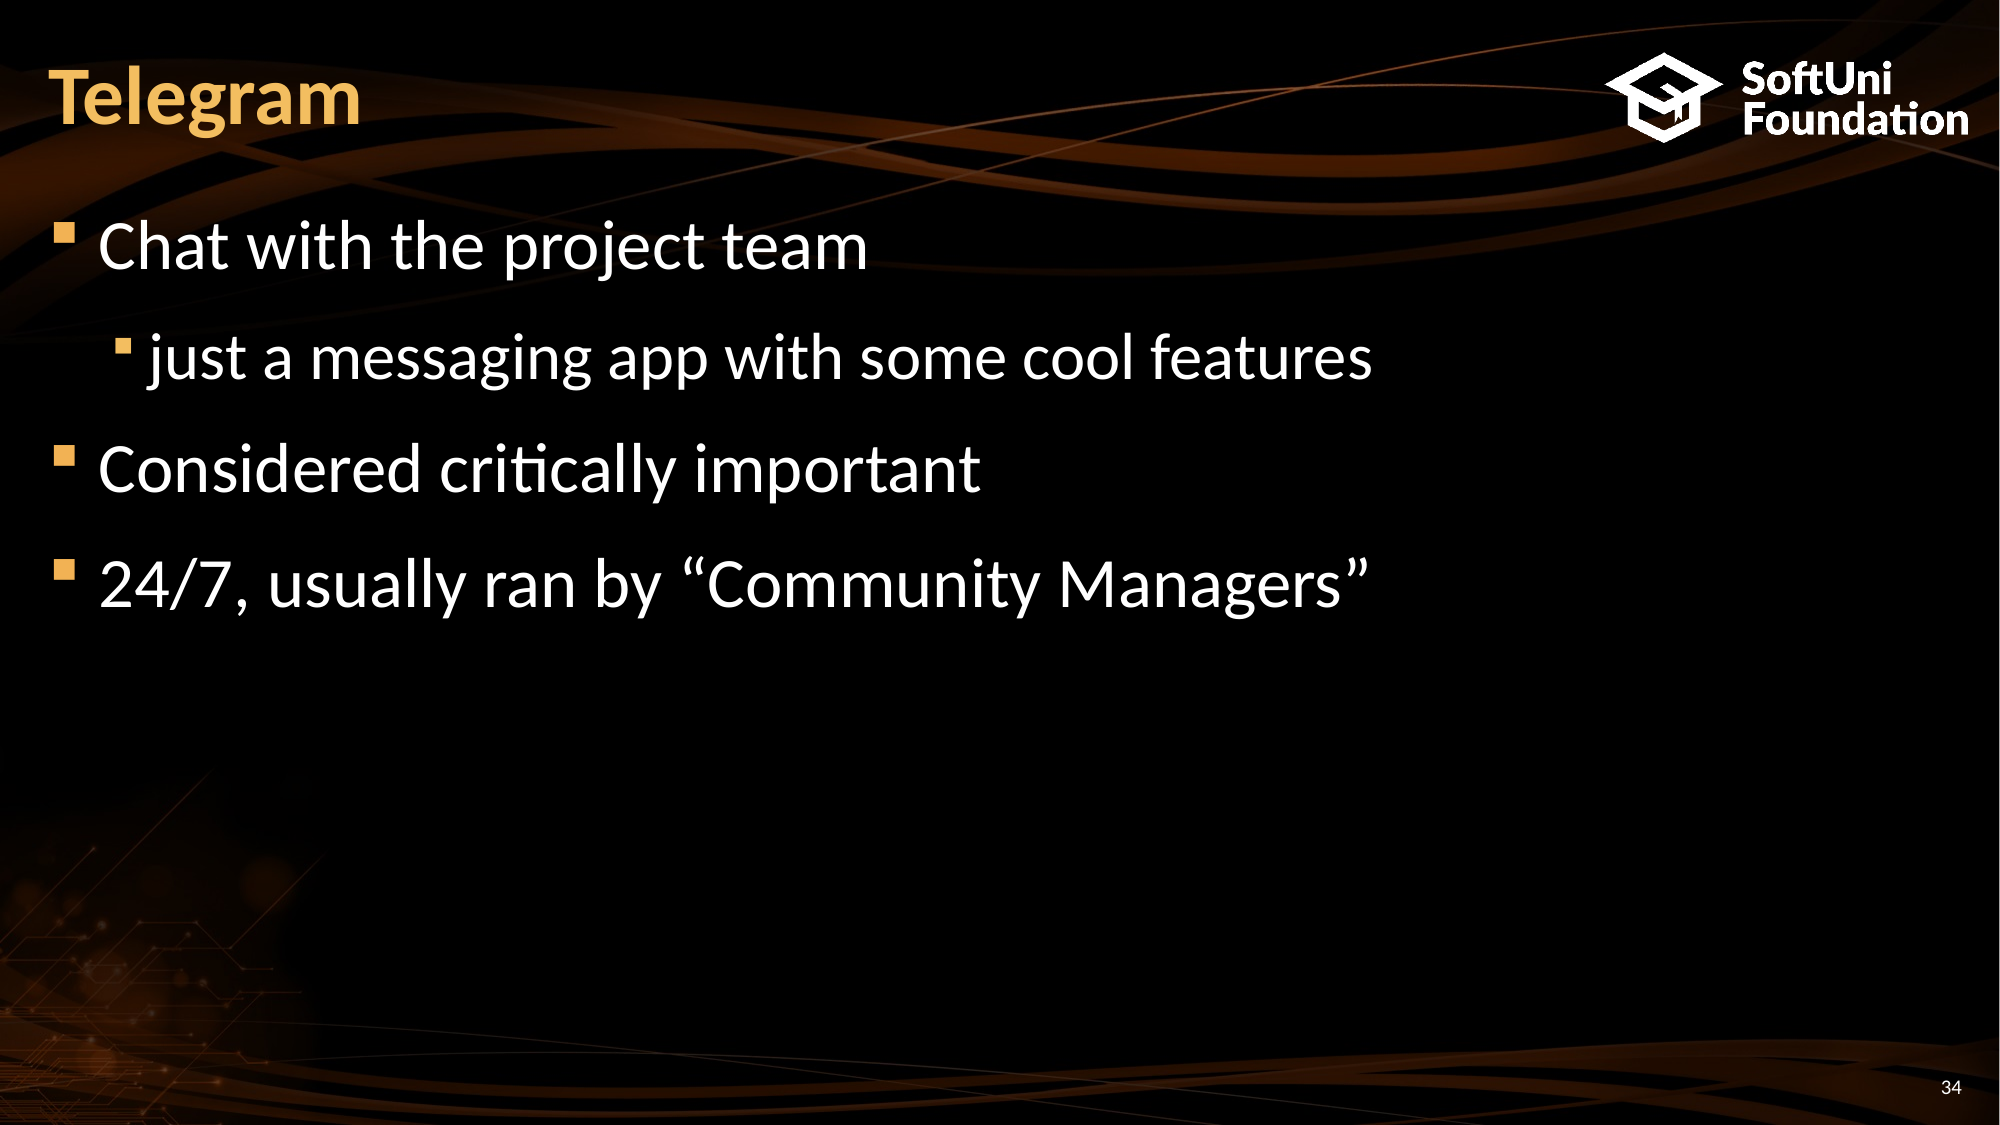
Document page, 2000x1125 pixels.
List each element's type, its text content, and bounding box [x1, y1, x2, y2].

title Telegram [30, 6, 1602, 189]
picture [0, 0, 2000, 1125]
list Chat with the project team just a messaging app with some cool features Considered critically important 24/7, usually ran by “Community Managers” [31, 188, 1968, 1103]
